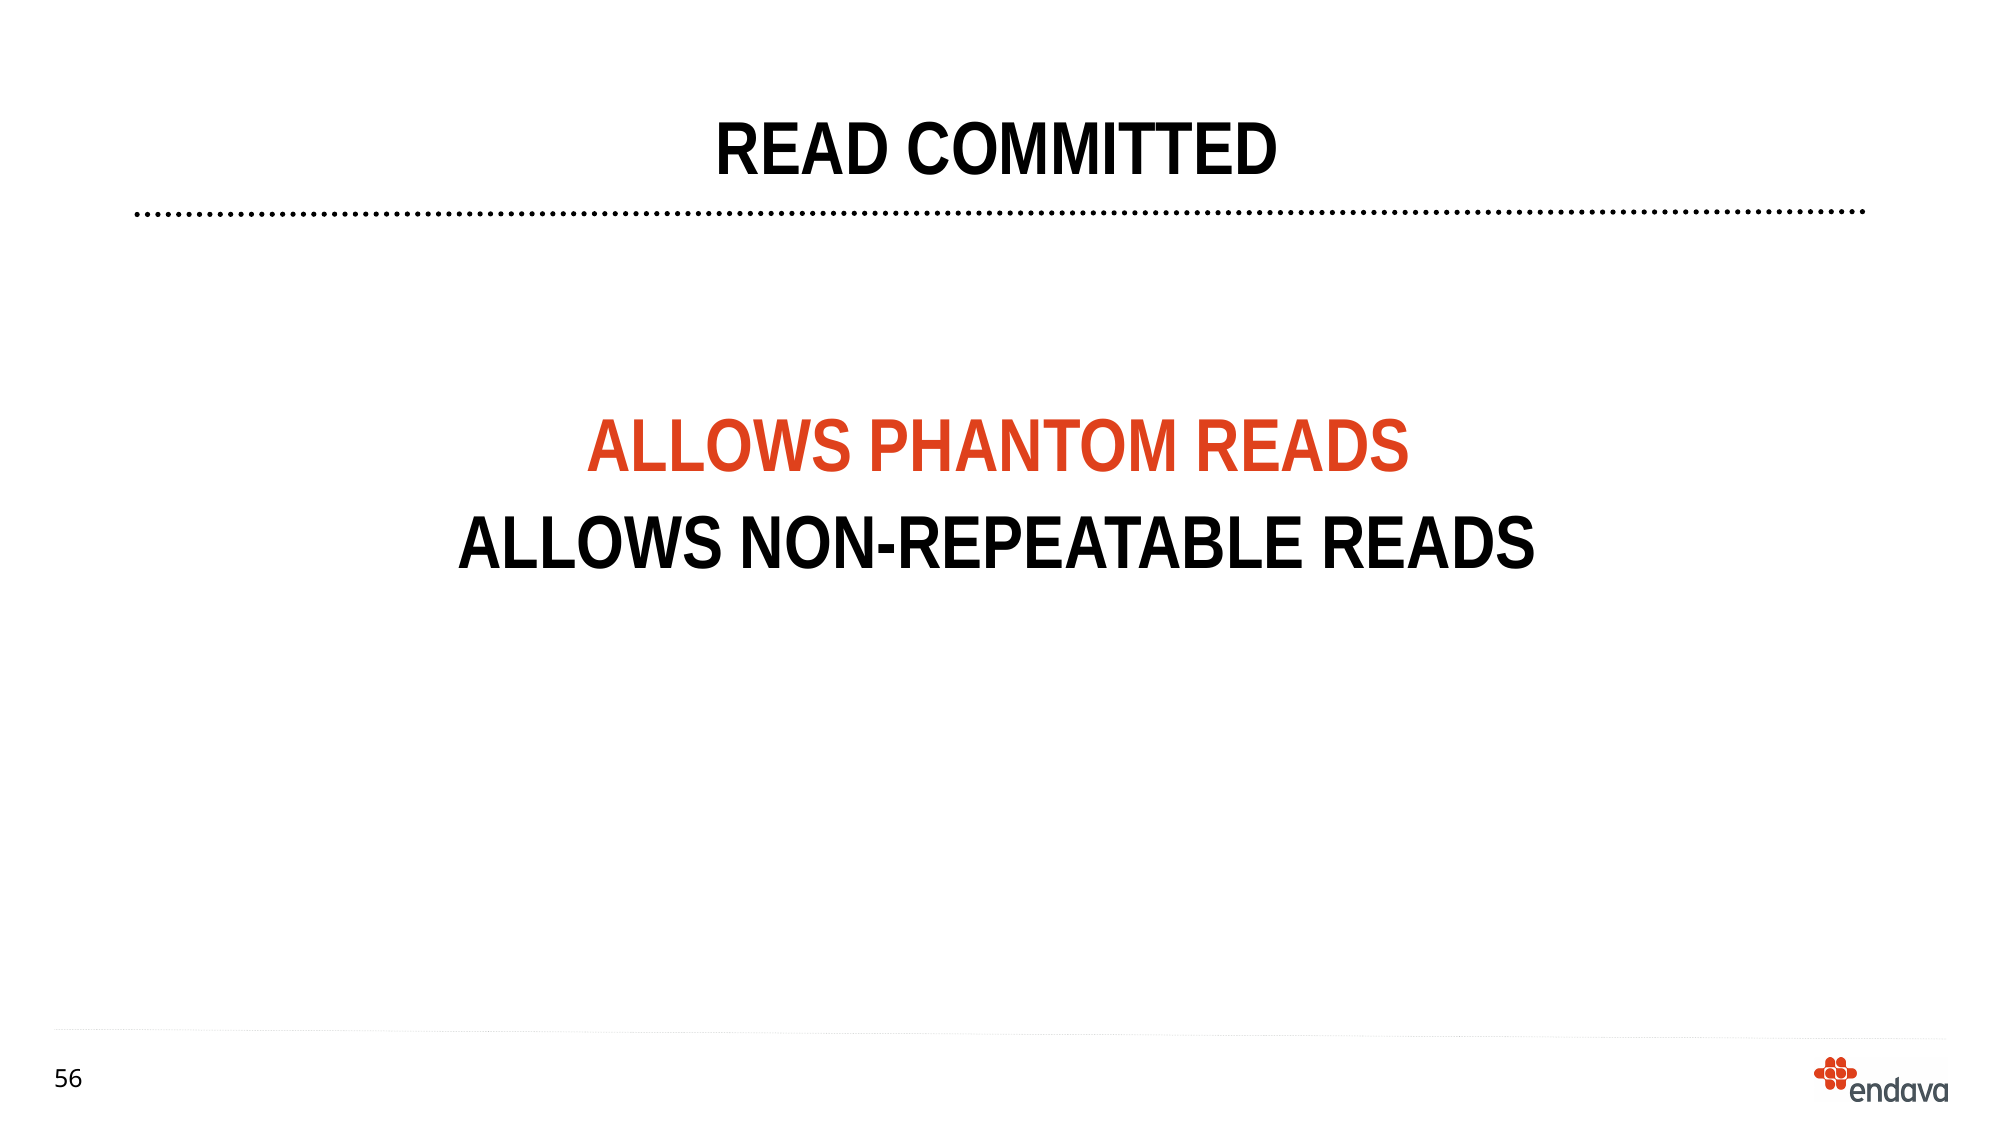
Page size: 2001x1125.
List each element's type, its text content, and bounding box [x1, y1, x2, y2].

list Allows non-repeatable reads [198, 495, 1812, 593]
list Allows phantom reads [199, 398, 1813, 496]
title READ COMMITTED [198, 26, 1812, 195]
picture [1814, 1057, 1948, 1102]
